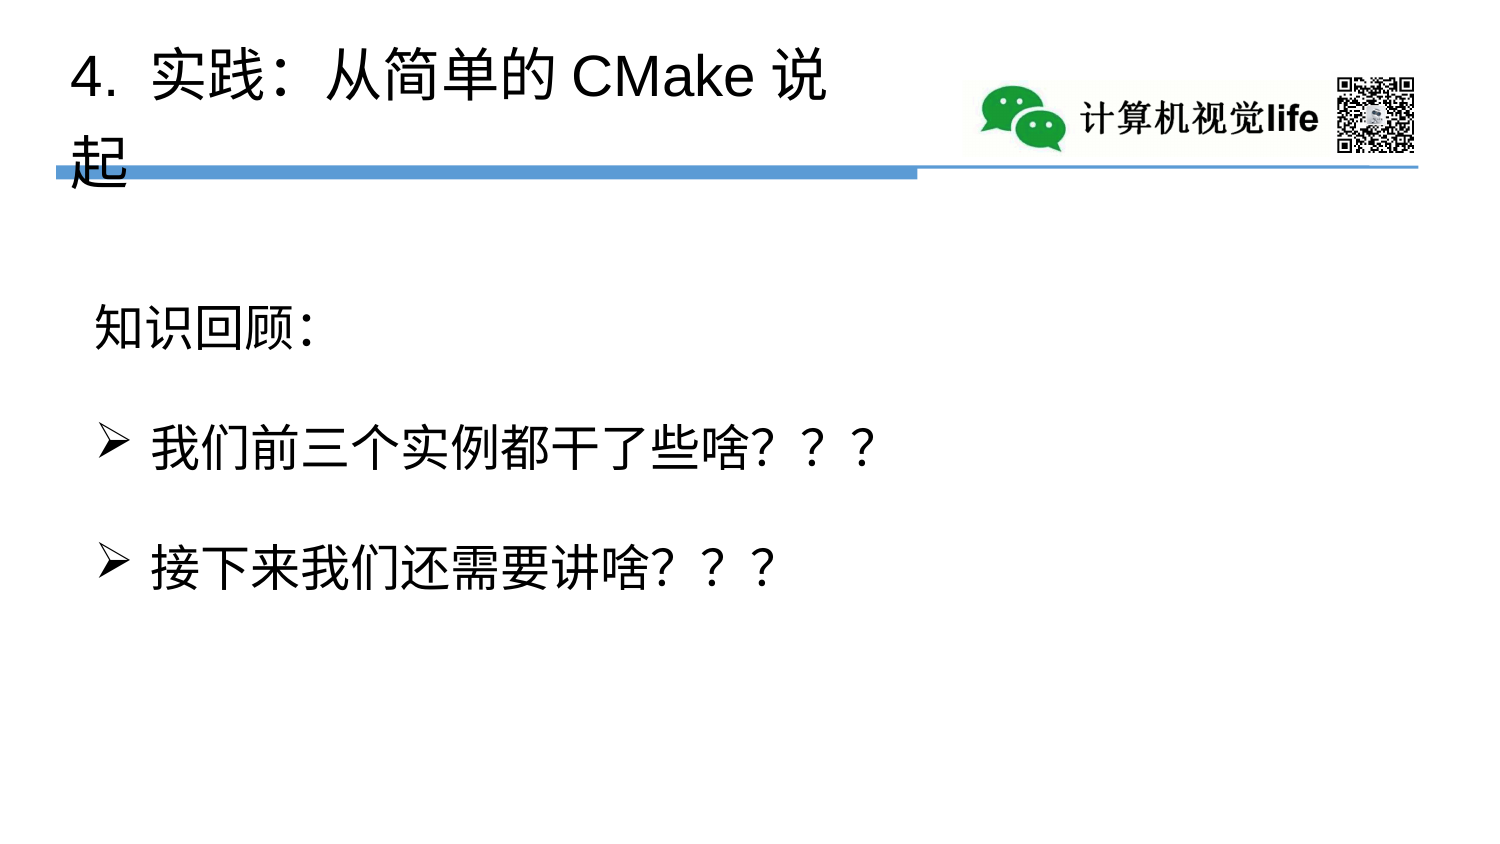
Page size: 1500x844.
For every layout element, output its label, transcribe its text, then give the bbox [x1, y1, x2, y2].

text_box 4. 实践：从简单的CMake说起 [56, 28, 883, 189]
picture [962, 70, 1420, 160]
text_box 知识回顾： 我们前三个实例都干了些啥？？？ 接下来我们还需要讲啥？？？ [79, 228, 916, 604]
